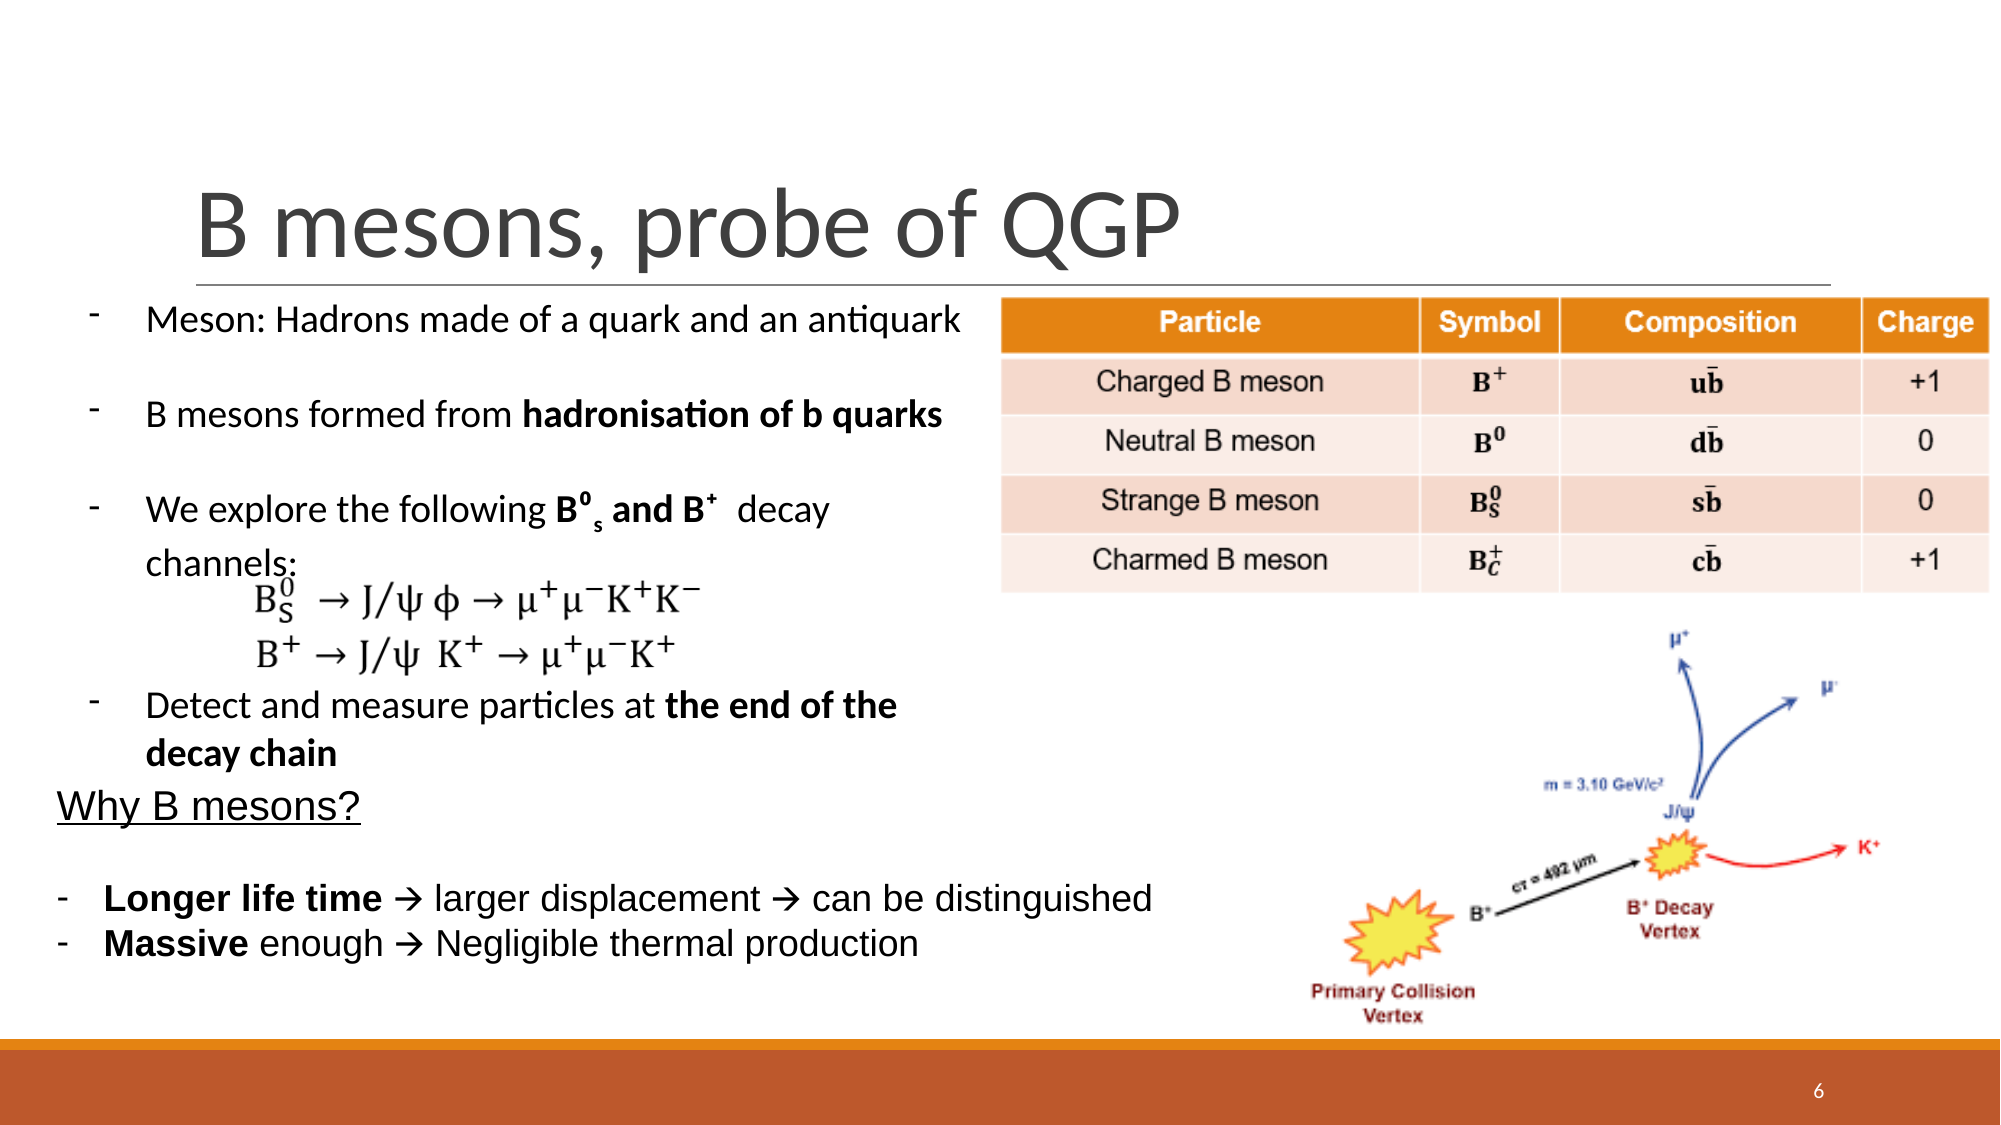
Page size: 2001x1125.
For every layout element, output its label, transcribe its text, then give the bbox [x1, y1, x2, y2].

slide_number 6 [1624, 1059, 1840, 1120]
title B mesons, probe of QGP [180, 47, 1830, 285]
text_box Why B mesons? Longer life time 🡪 larger displacement 🡪 can be distinguished Massive enough 🡪 Negligible thermal production [41, 771, 1193, 972]
picture [1289, 619, 1894, 1036]
picture [996, 296, 1994, 596]
text_box Meson: Hadrons made of a quark and an antiquark B mesons formed from hadronisation of b quarks We explore the following B⁰s and B⁺ decay channels: Detect and measure particles at the end of the decay chain [55, 278, 998, 790]
picture [230, 492, 726, 800]
